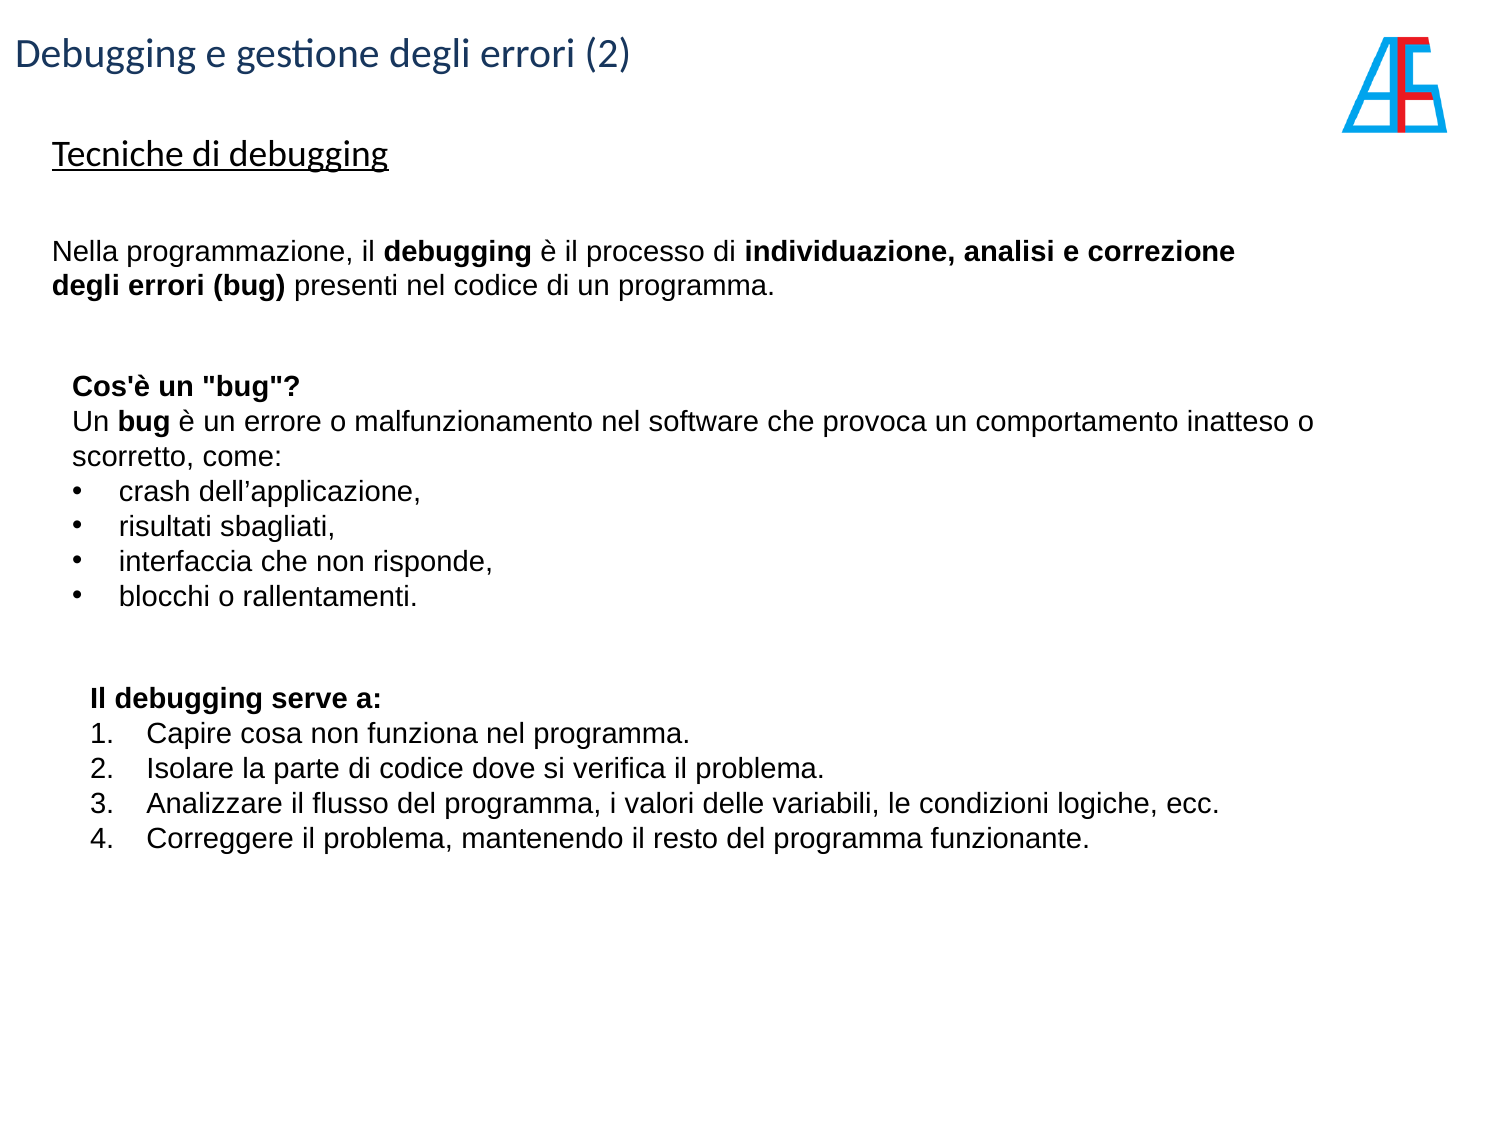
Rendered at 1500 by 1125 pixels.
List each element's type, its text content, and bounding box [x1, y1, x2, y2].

text_box Tecniche di debugging [36, 121, 443, 182]
title Debugging e gestione degli errori (2) [0, 0, 668, 102]
picture [1338, 25, 1450, 158]
text_box Il debugging serve a: Capire cosa non funziona nel programma. Isolare la parte di codice dove si verifica il problema. Analizzare il flusso del programma, i valori delle variabili, le condizioni logiche, ecc. Correggere il problema, mantenendo il resto del programma funzionante. [75, 672, 1377, 862]
text_box Cos'è un "bug"? Un bug è un errore o malfunzionamento nel software che provoca un comportamento inatteso o scorretto, come: crash dell’applicazione, risultati sbagliati, interfaccia che non risponde, blocchi o rallentamenti. [56, 359, 1359, 620]
text_box Nella programmazione, il debugging è il processo di individuazione, analisi e correzione degli errori (bug) presenti nel codice di un programma. [36, 224, 1299, 310]
